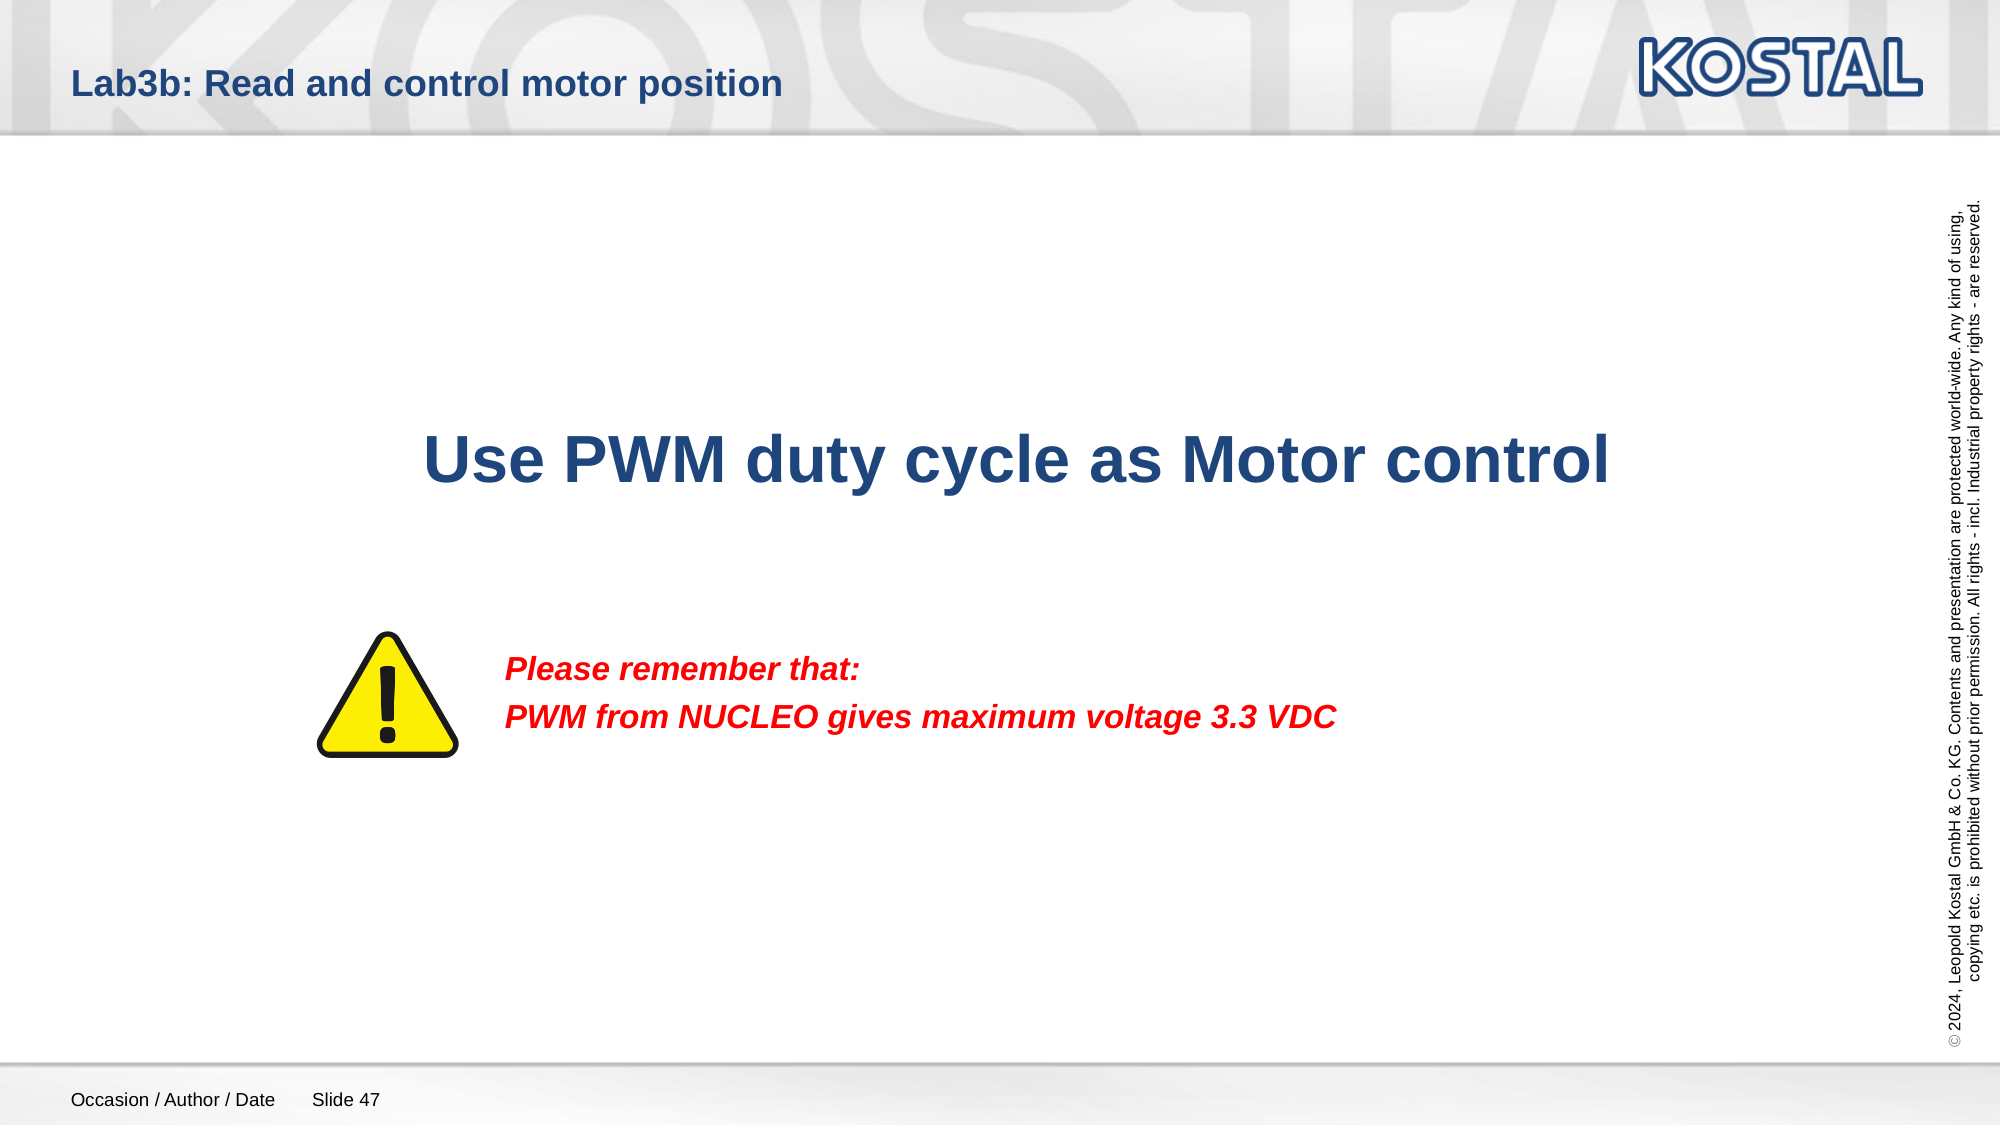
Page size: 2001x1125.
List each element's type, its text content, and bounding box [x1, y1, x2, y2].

list Use PWM duty cycle as Motor control [70, 356, 1909, 1035]
list Please remember that: PWM from NUCLEO gives maximum voltage 3.3 VDC [448, 587, 1423, 976]
picture [0, 0, 2000, 1125]
title Lab3b: Read and control motor position [70, 18, 1583, 116]
